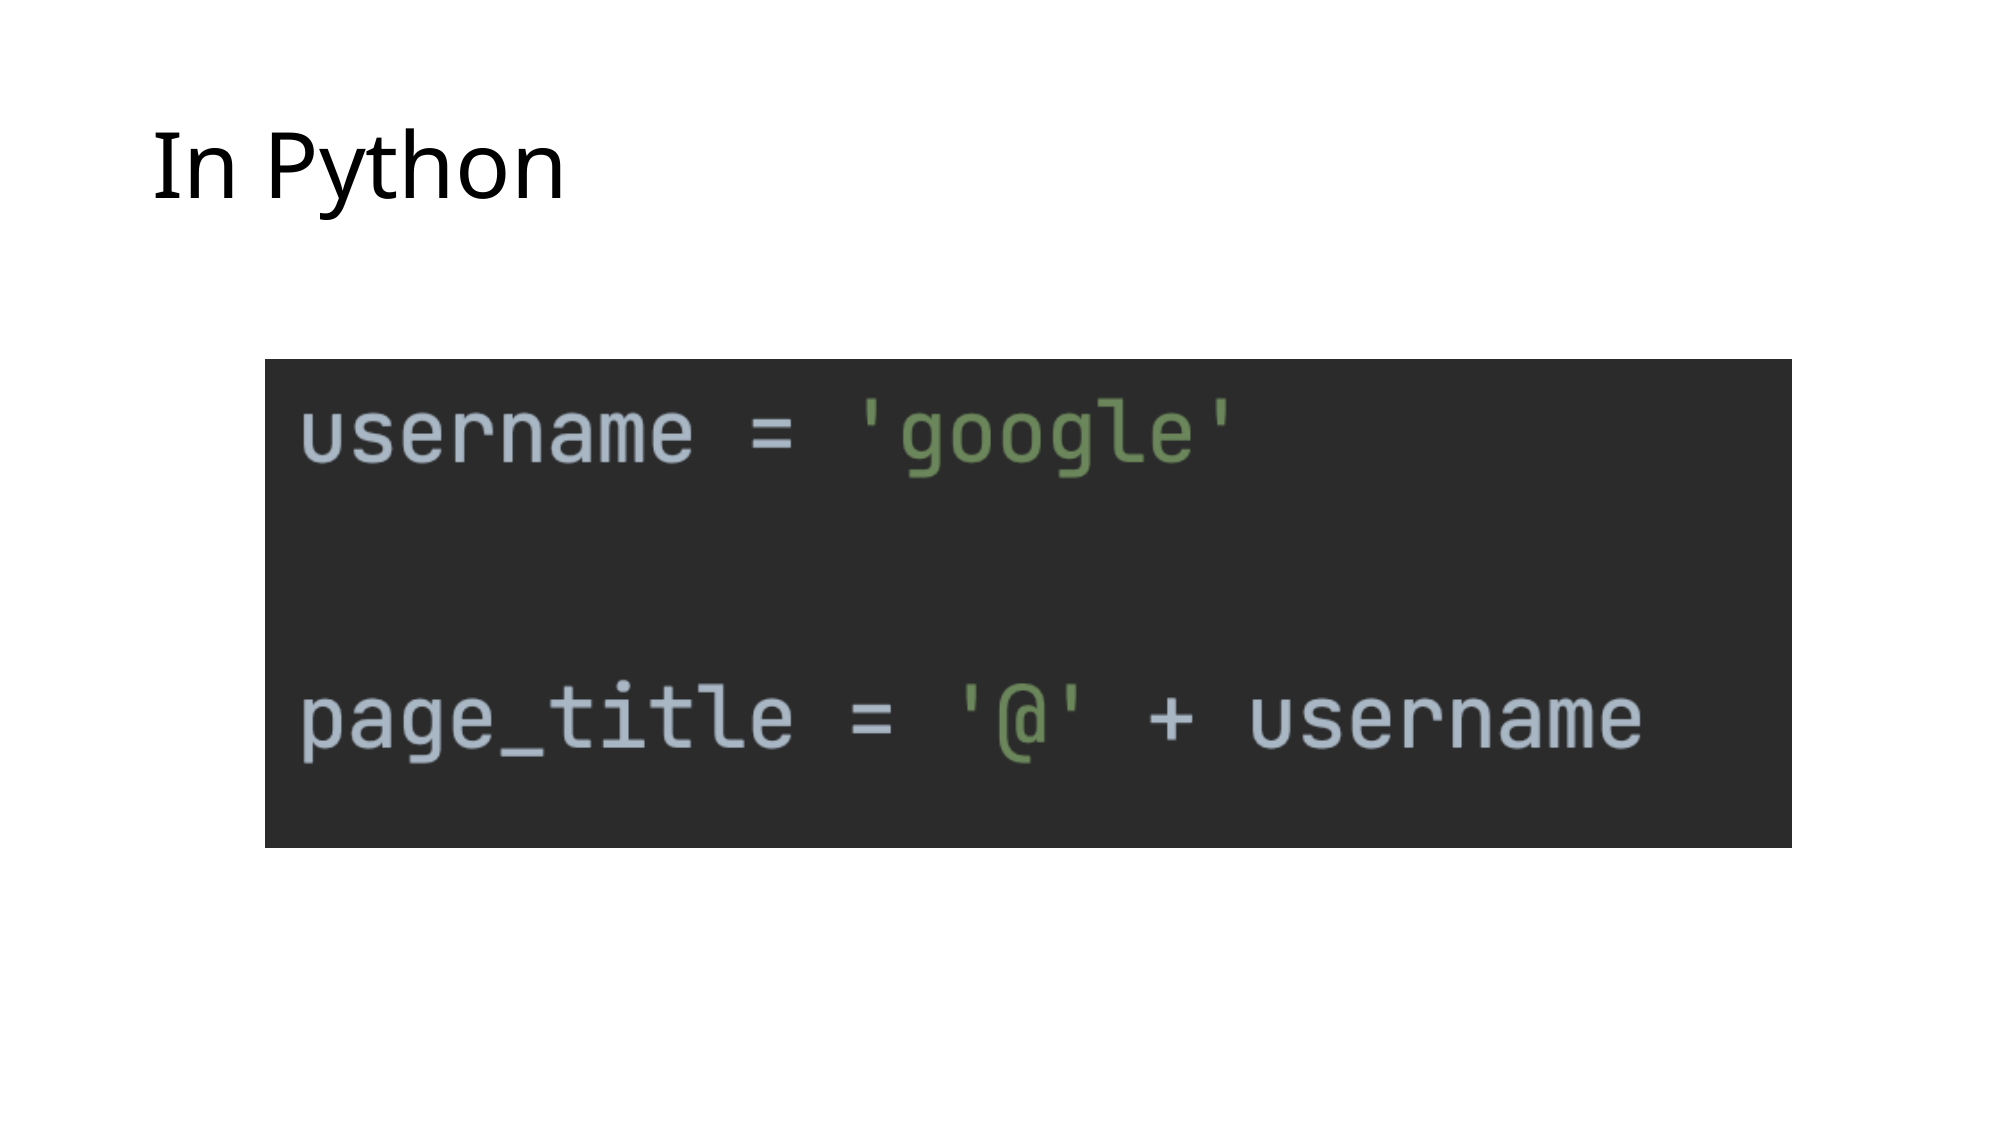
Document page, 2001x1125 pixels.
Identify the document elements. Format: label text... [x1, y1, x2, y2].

title In Python [137, 59, 1863, 278]
picture [265, 359, 1792, 848]
